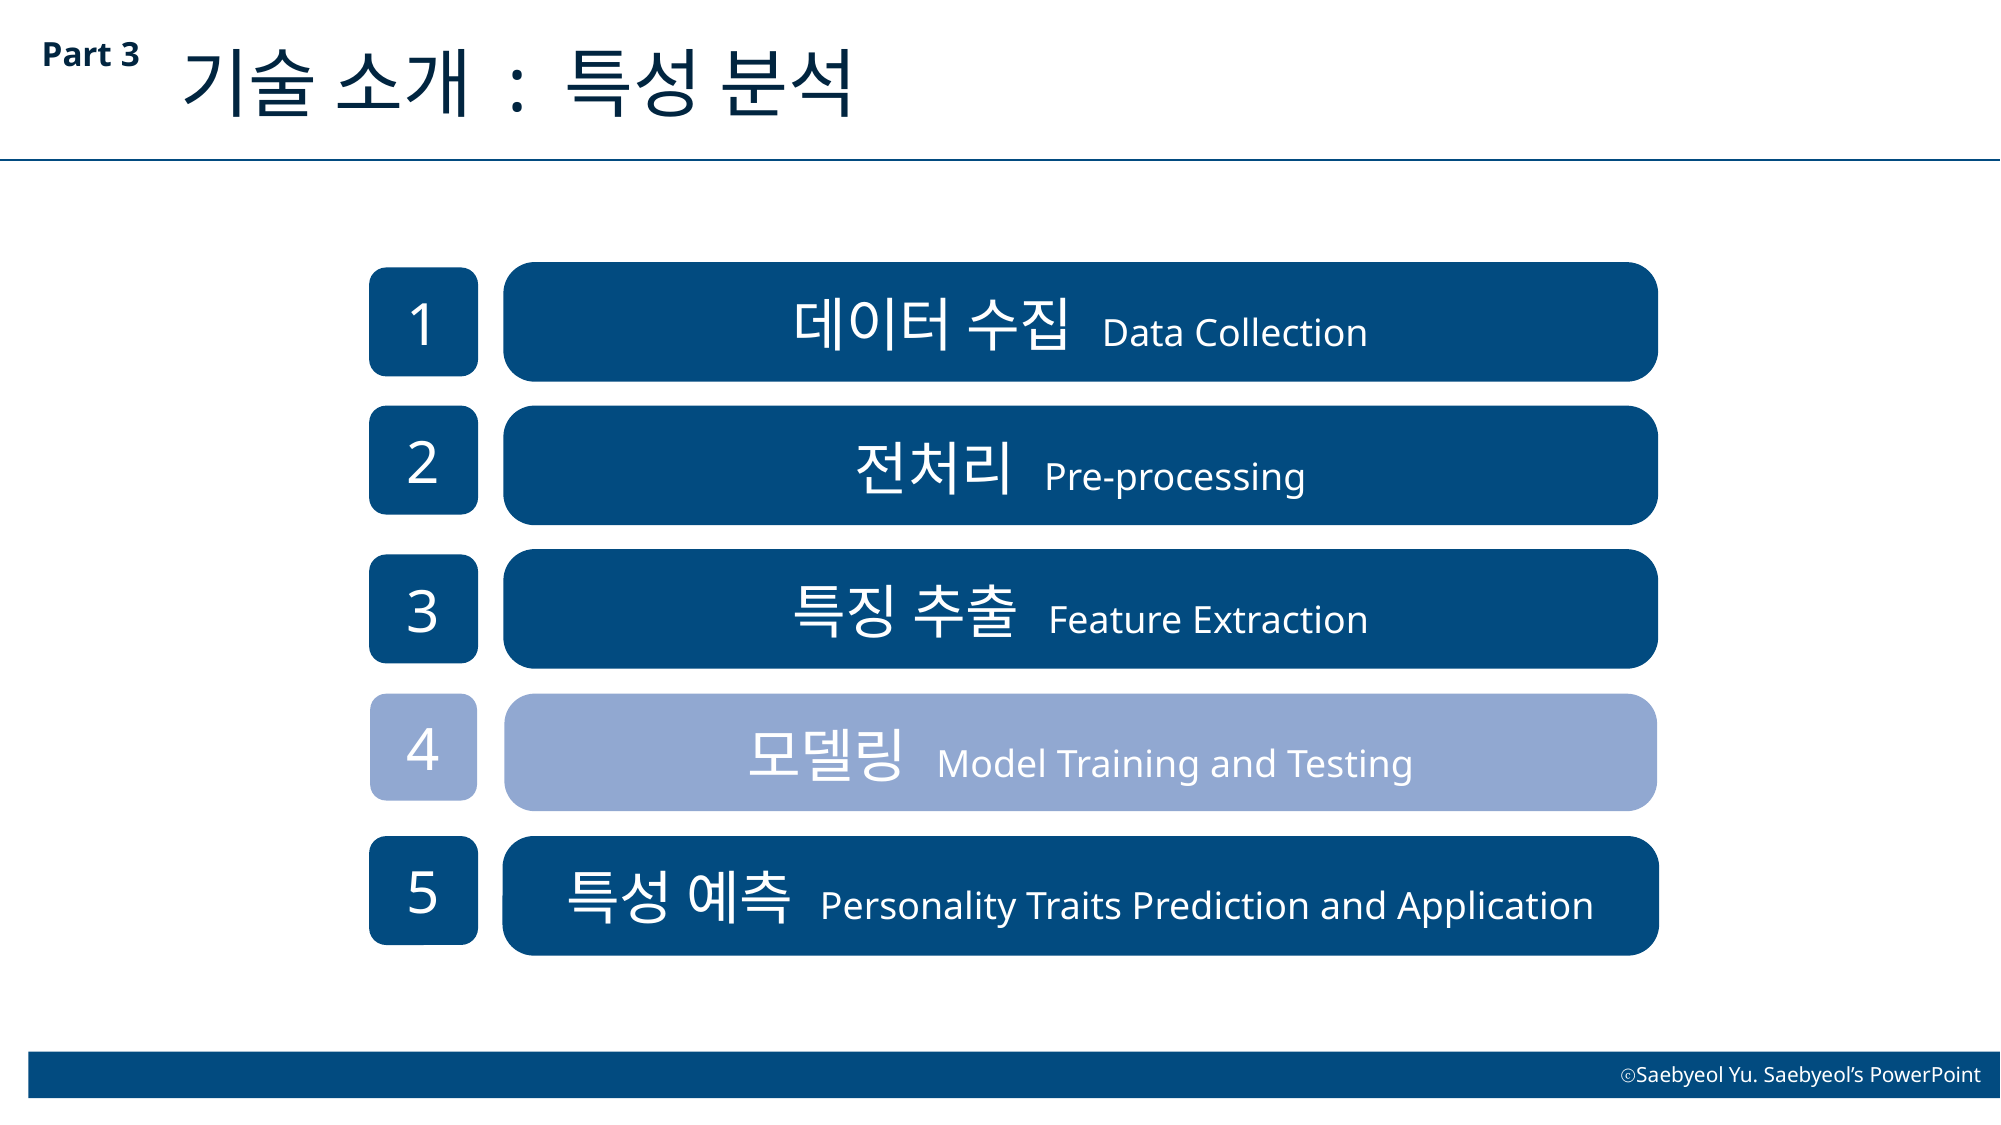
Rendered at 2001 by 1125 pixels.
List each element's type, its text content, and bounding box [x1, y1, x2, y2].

text_box 3 [370, 555, 478, 663]
text_box Part 3 [34, 26, 158, 81]
text_box 5 [370, 837, 478, 944]
text_box 전처리 Pre-processing [504, 406, 1658, 525]
text_box 1 [370, 268, 478, 376]
text_box 모델링 Model Training and Testing [504, 693, 1658, 812]
text_box 특징 추출 Feature Extraction [504, 550, 1658, 668]
text_box 2 [370, 406, 478, 514]
text_box 4 [370, 693, 478, 801]
text_box 특성 예측 Personality Traits Prediction and Application [503, 837, 1659, 955]
text_box 기술 소개 : 특성 분석 [172, 28, 973, 134]
text_box 데이터 수집 Data Collection [504, 263, 1658, 381]
